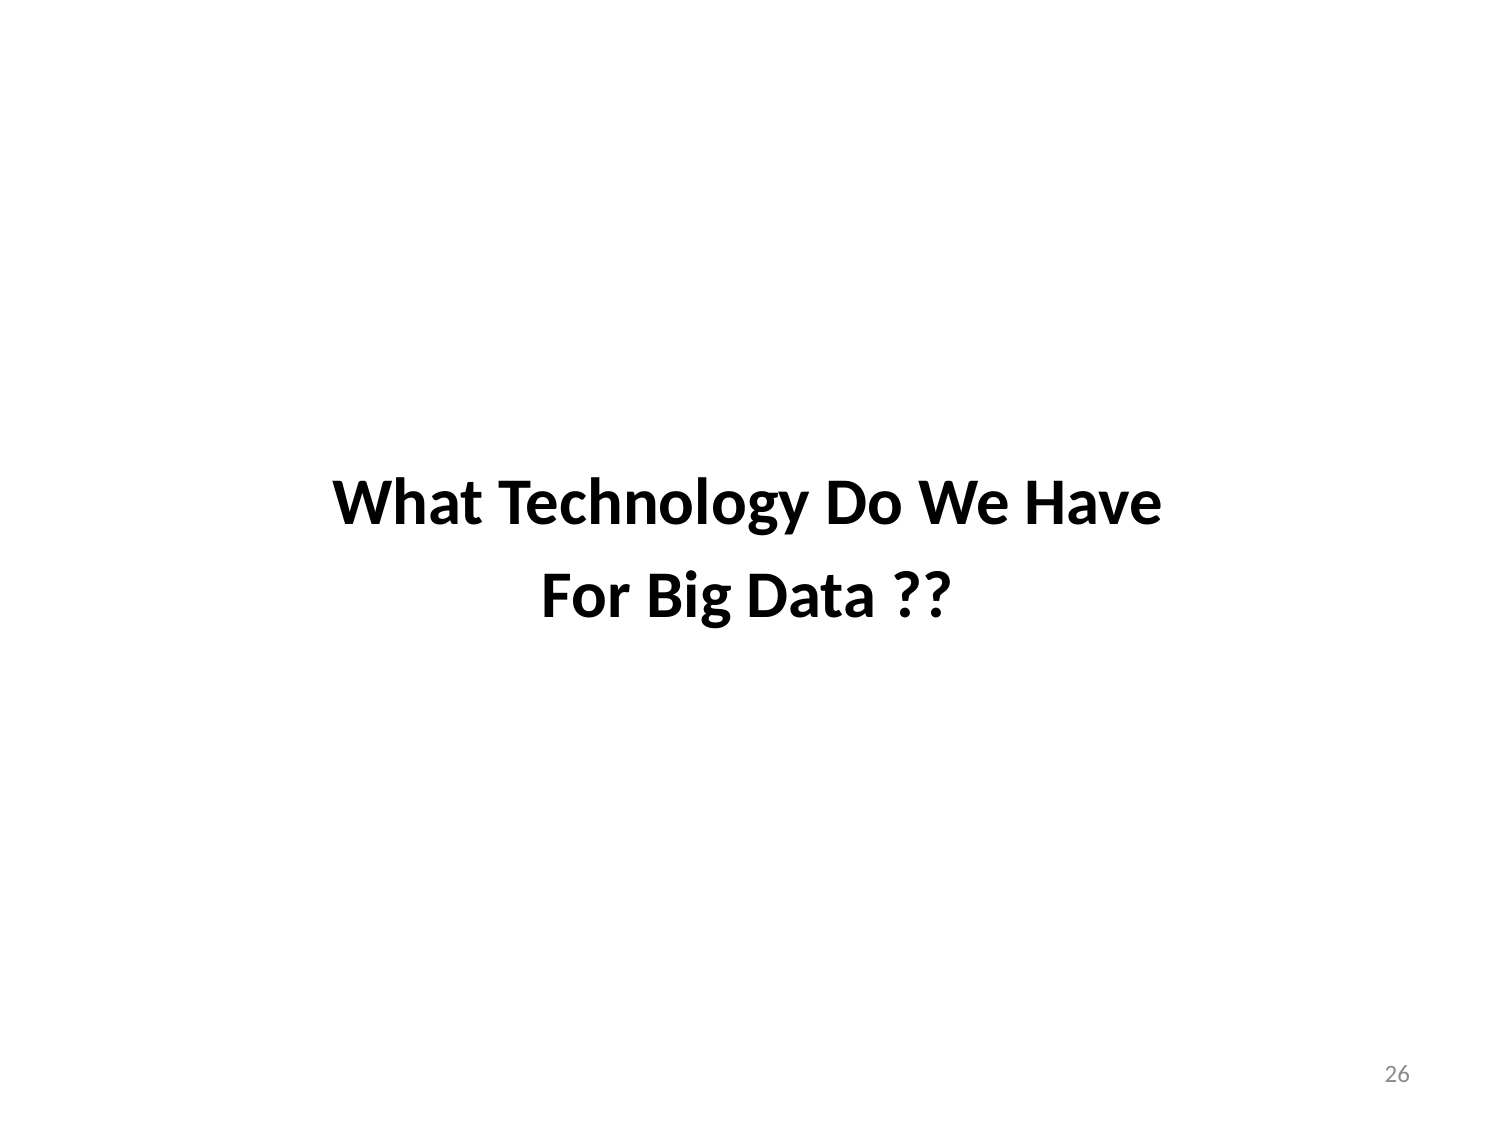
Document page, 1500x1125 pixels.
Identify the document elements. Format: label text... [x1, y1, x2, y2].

slide_number 26 [1074, 1042, 1425, 1103]
list What Technology Do We Have For Big Data ?? [145, 356, 1351, 1002]
